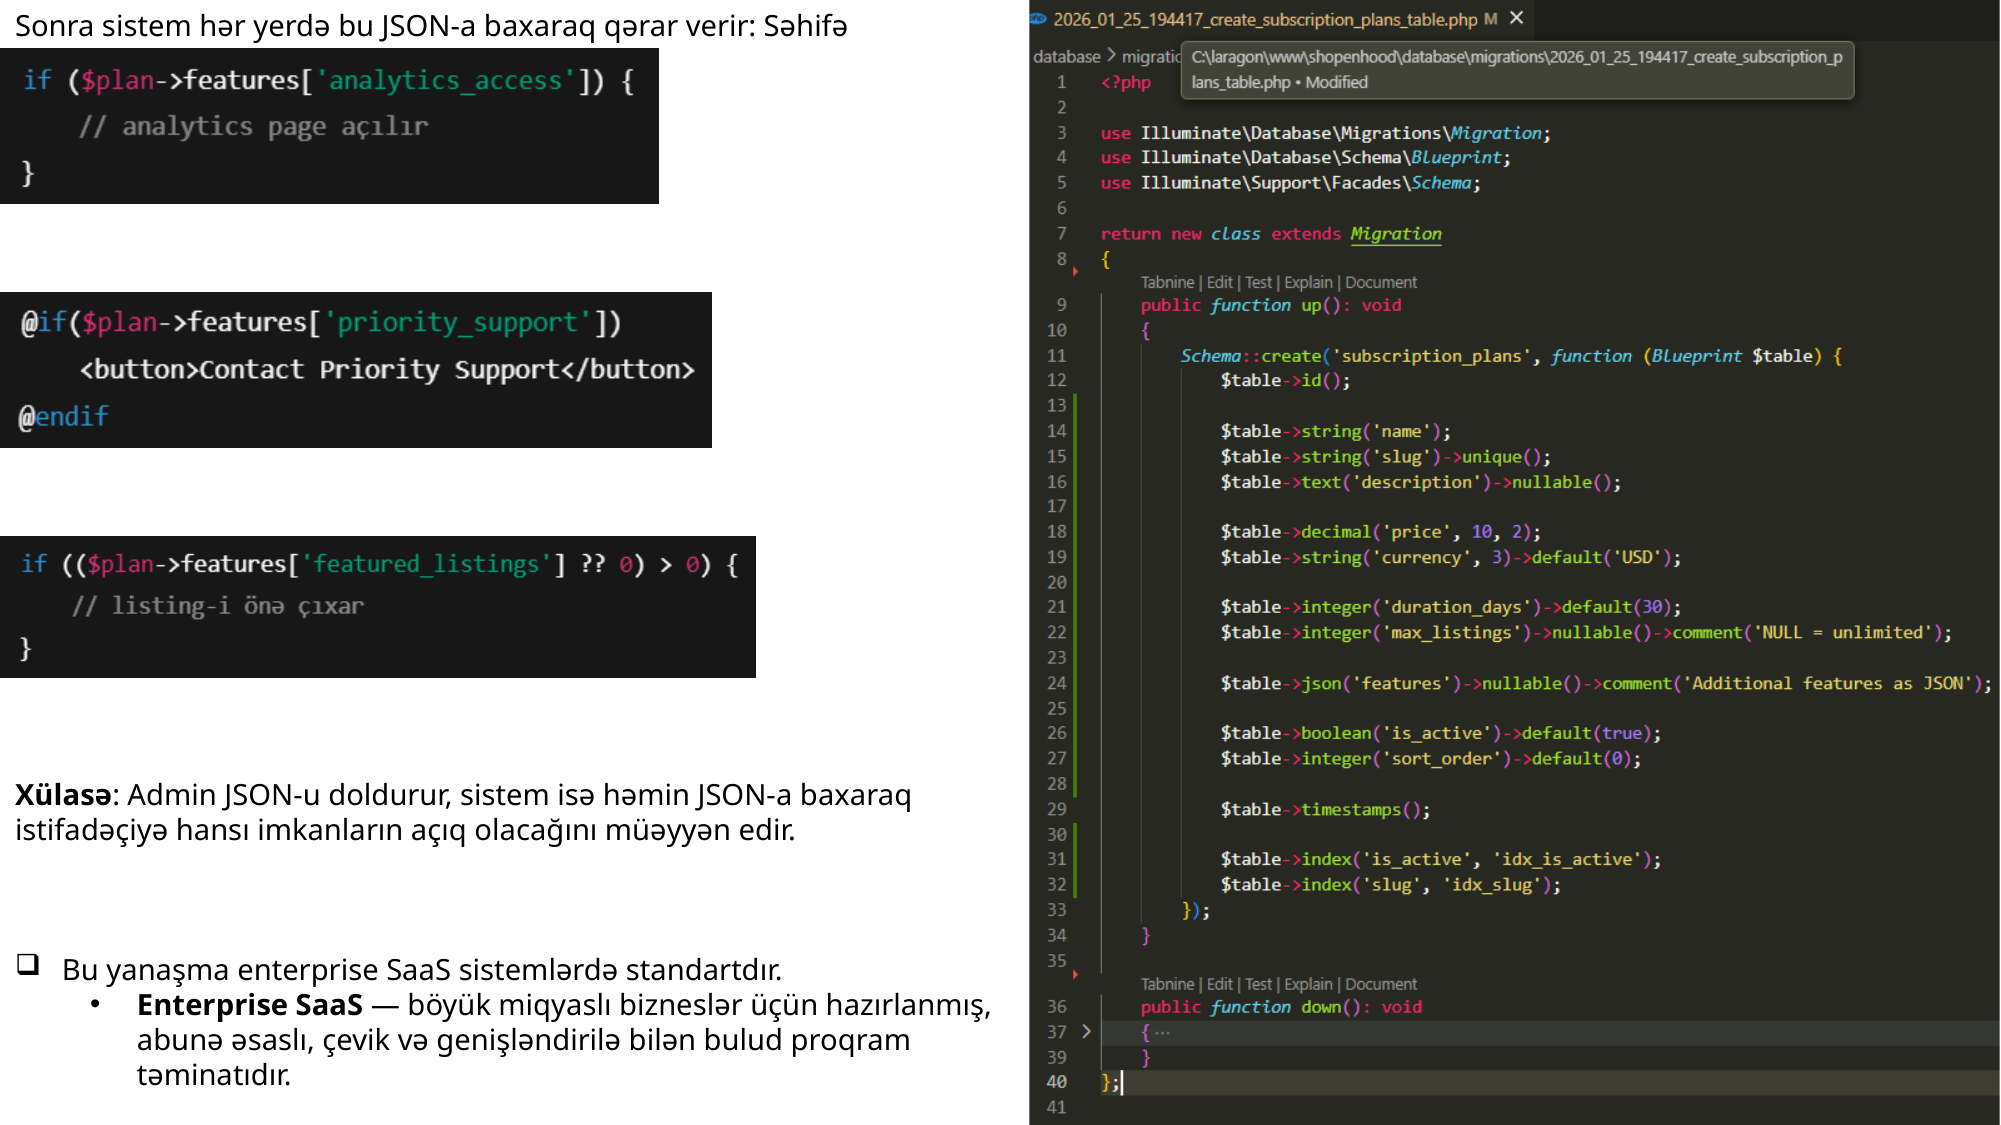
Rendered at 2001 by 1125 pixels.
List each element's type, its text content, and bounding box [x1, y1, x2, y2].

picture [0, 536, 756, 679]
picture [0, 48, 659, 204]
picture [1028, 0, 2000, 1125]
picture [0, 292, 712, 448]
text_box Sonra sistem hər yerdə bu JSON-a baxaraq qərar verir: Səhifə göstərilsinmi? Düymə görünsünmü? Modal açılsınmı, funksiya işləsinmi? Xülasə: Admin JSON-u doldurur, sistem isə həmin JSON-a baxaraq istifadəçiyə hansı imkanların açıq olacağını müəyyən edir. Bu yanaşma enterprise SaaS sistemlərdə standartdır. Enterprise SaaS — böyük miqyaslı bizneslər üçün hazırlanmış, abunə əsaslı, çevik və genişləndirilə bilən bulud proqram təminatıdır. [0, 0, 1028, 1125]
